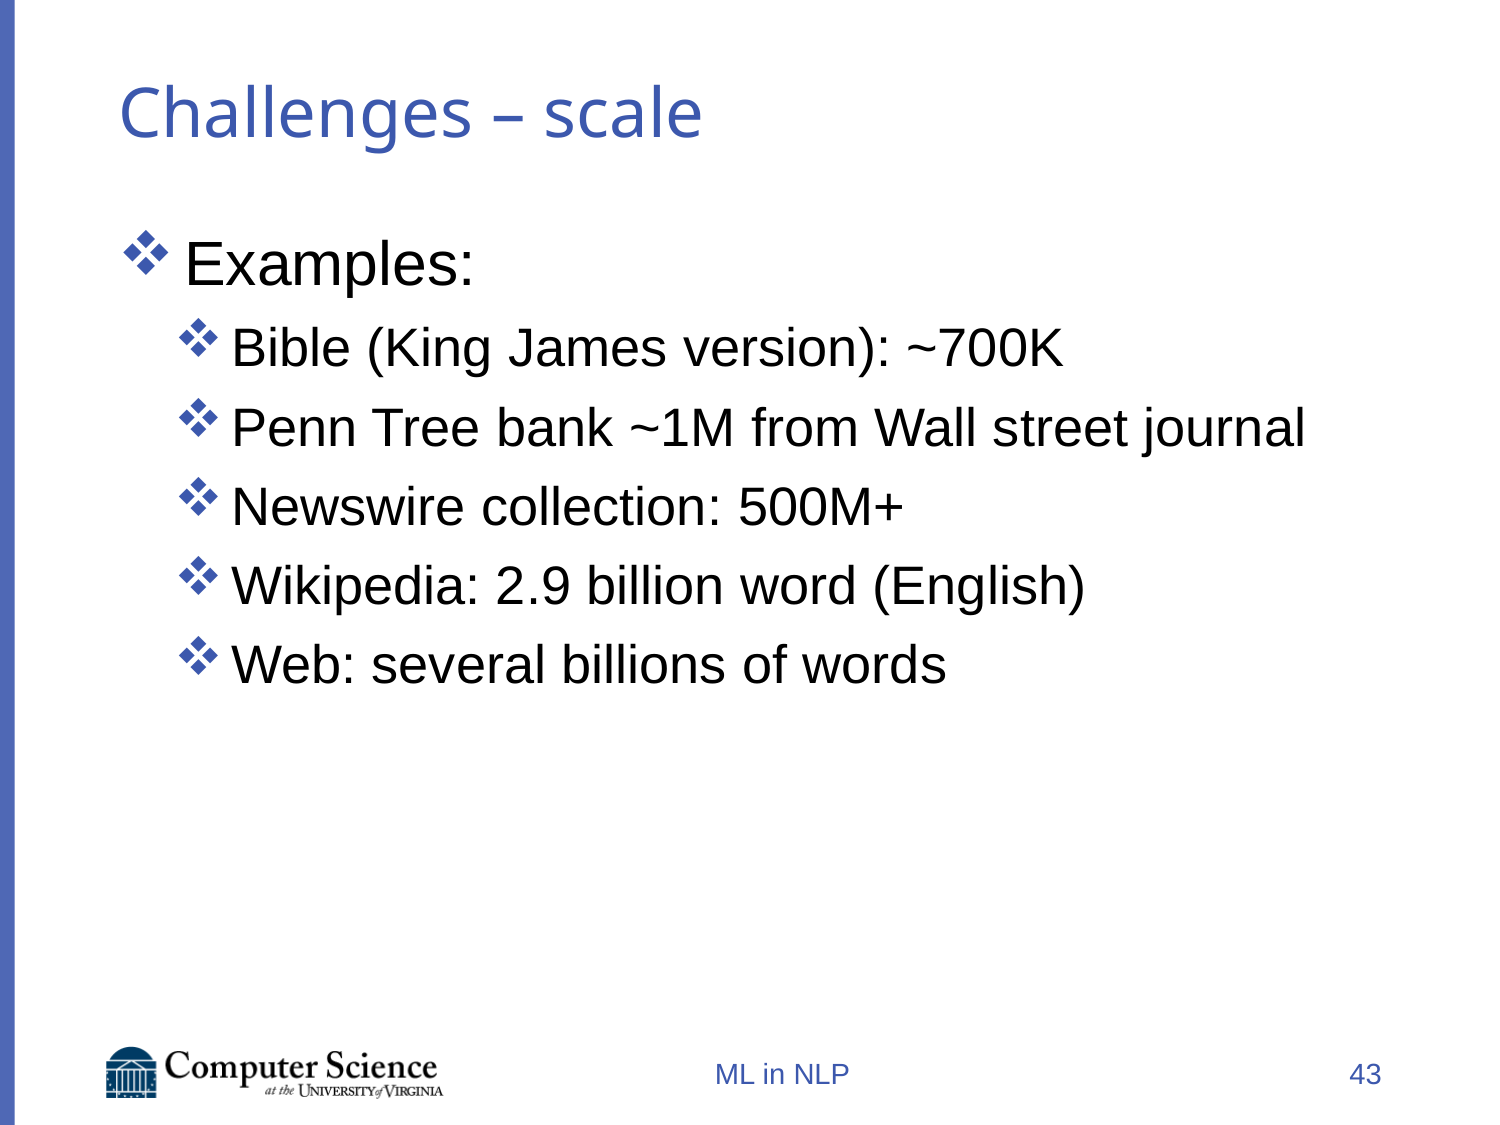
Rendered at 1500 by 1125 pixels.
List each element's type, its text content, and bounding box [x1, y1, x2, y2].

footer ML in NLP [496, 1042, 1069, 1103]
slide_number 43 [1177, 1042, 1397, 1103]
title Challenges – scale [103, 59, 1397, 171]
list Examples: Bible (King James version): ~700K Penn Tree bank ~1M from Wall street journal Newswire collection: 500M+ Wikipedia: 2.9 billion word (English) Web: several billions of words [103, 208, 1397, 1014]
picture [103, 1045, 450, 1099]
